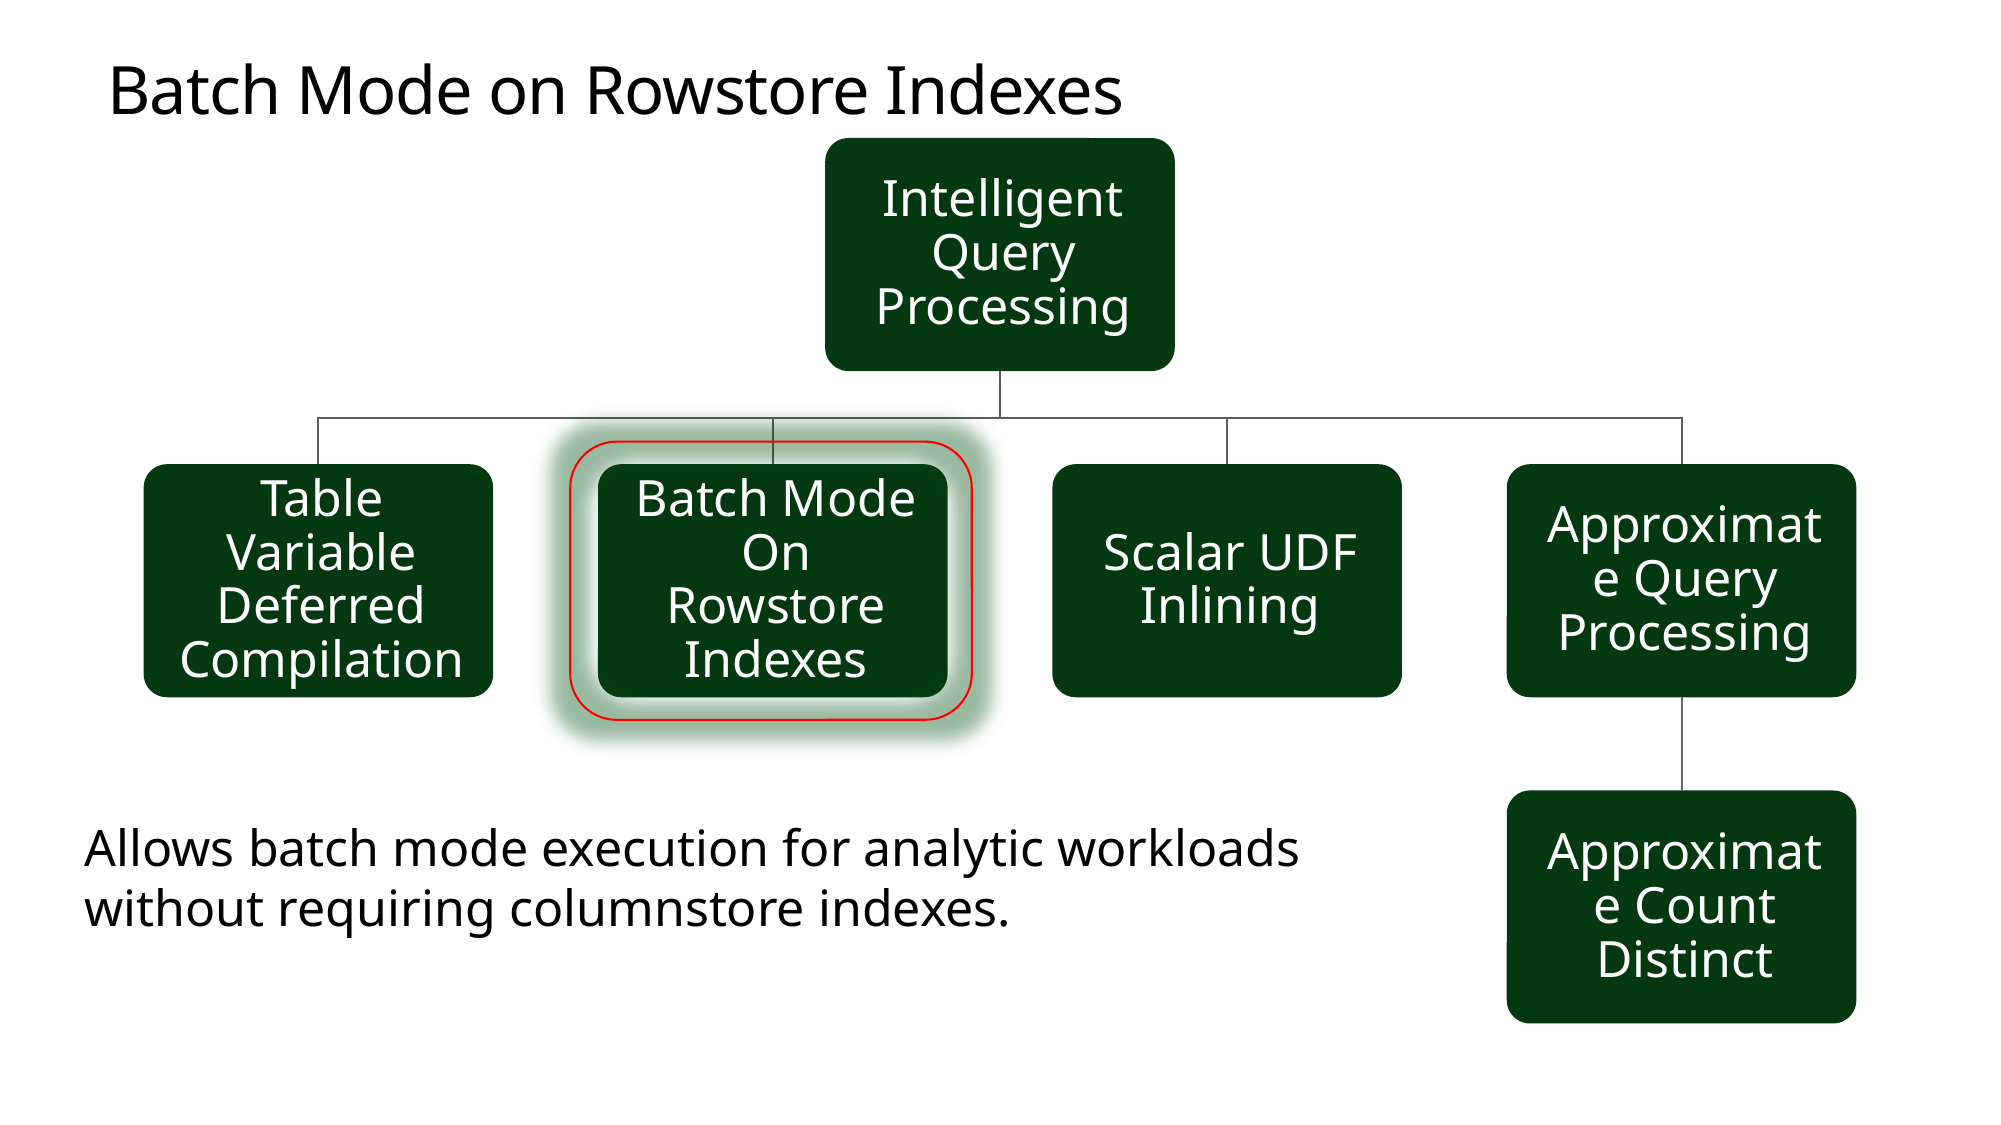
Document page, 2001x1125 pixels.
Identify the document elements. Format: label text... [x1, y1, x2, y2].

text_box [22, 137, 1978, 1025]
title Batch Mode on Rowstore Indexes [107, 52, 1893, 129]
